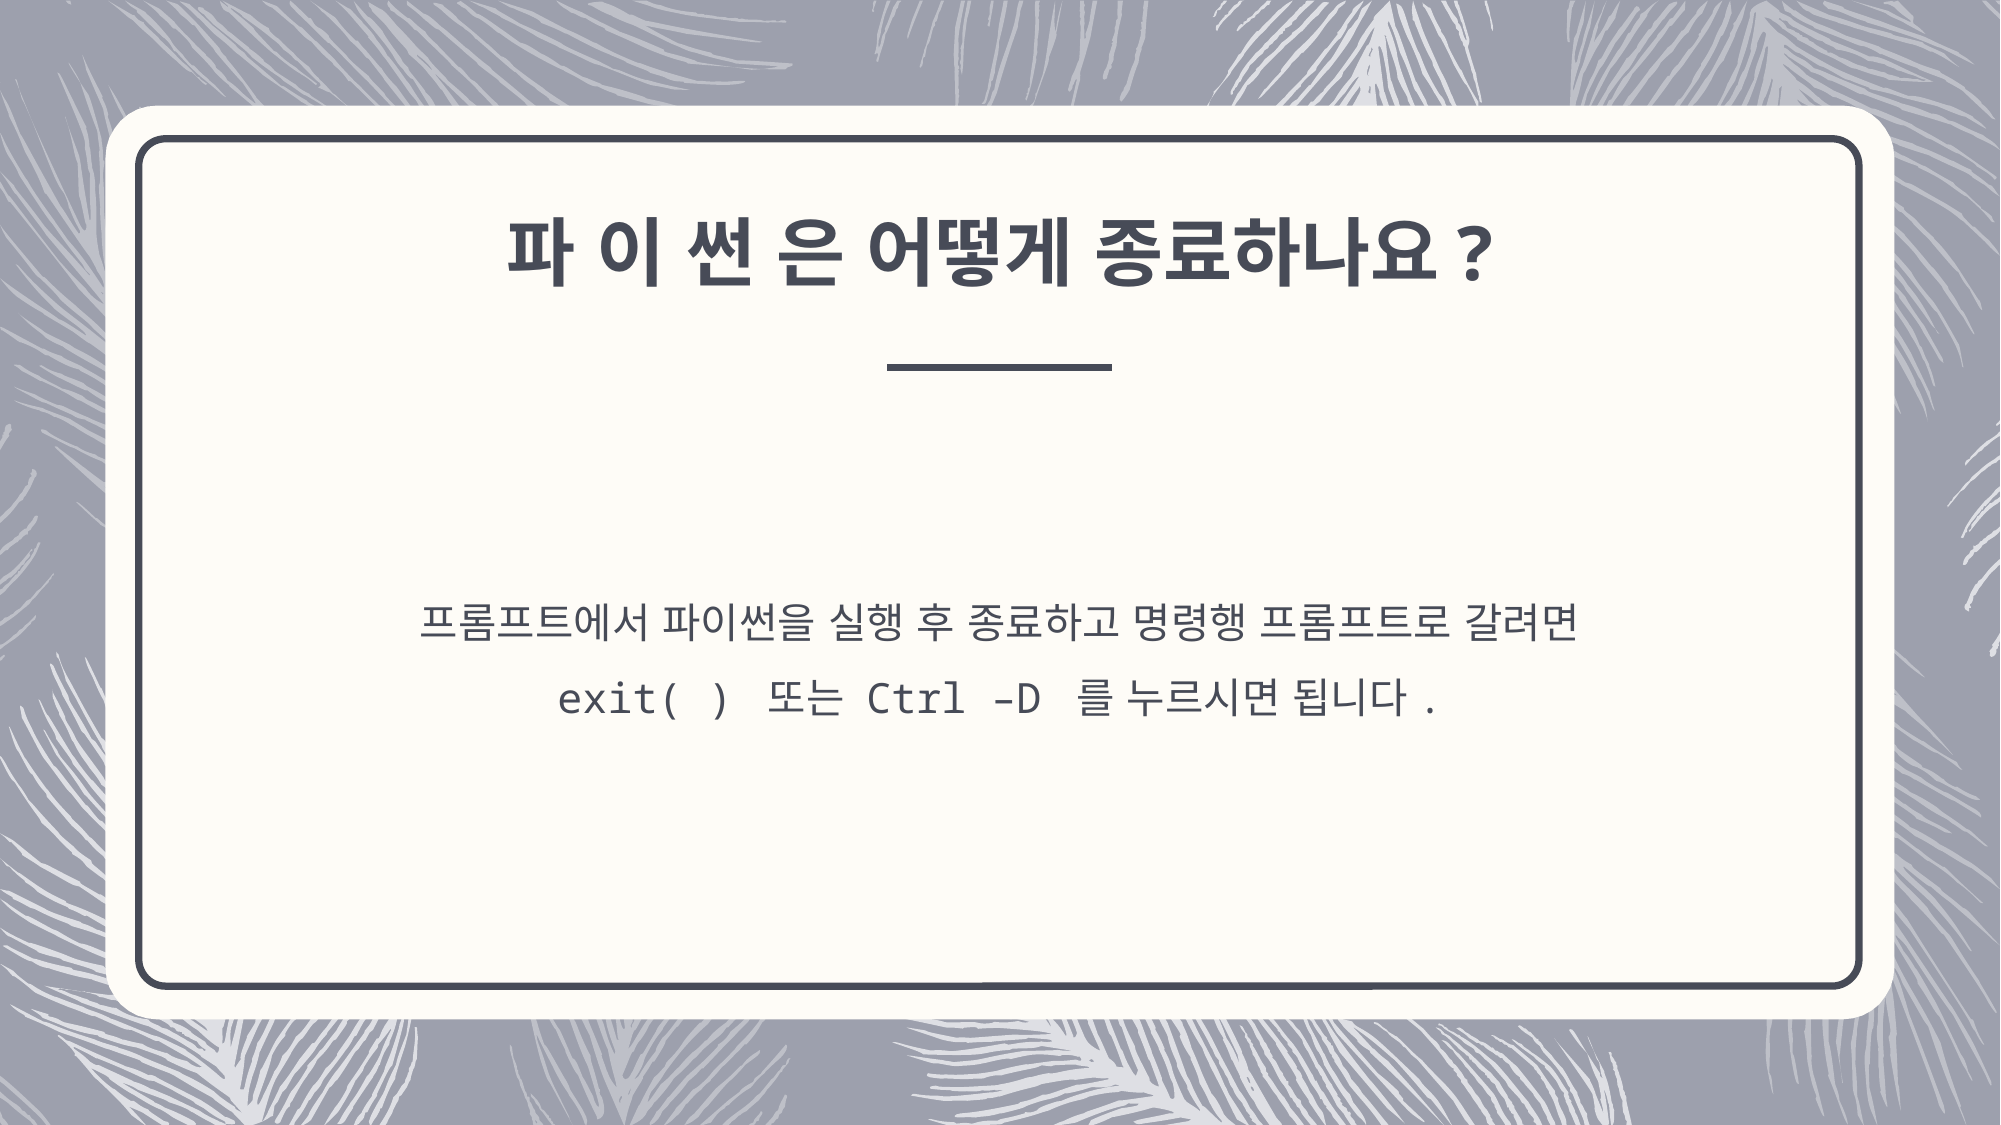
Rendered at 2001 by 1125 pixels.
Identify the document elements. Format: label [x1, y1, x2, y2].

text_box [0, 0, 2000, 1125]
